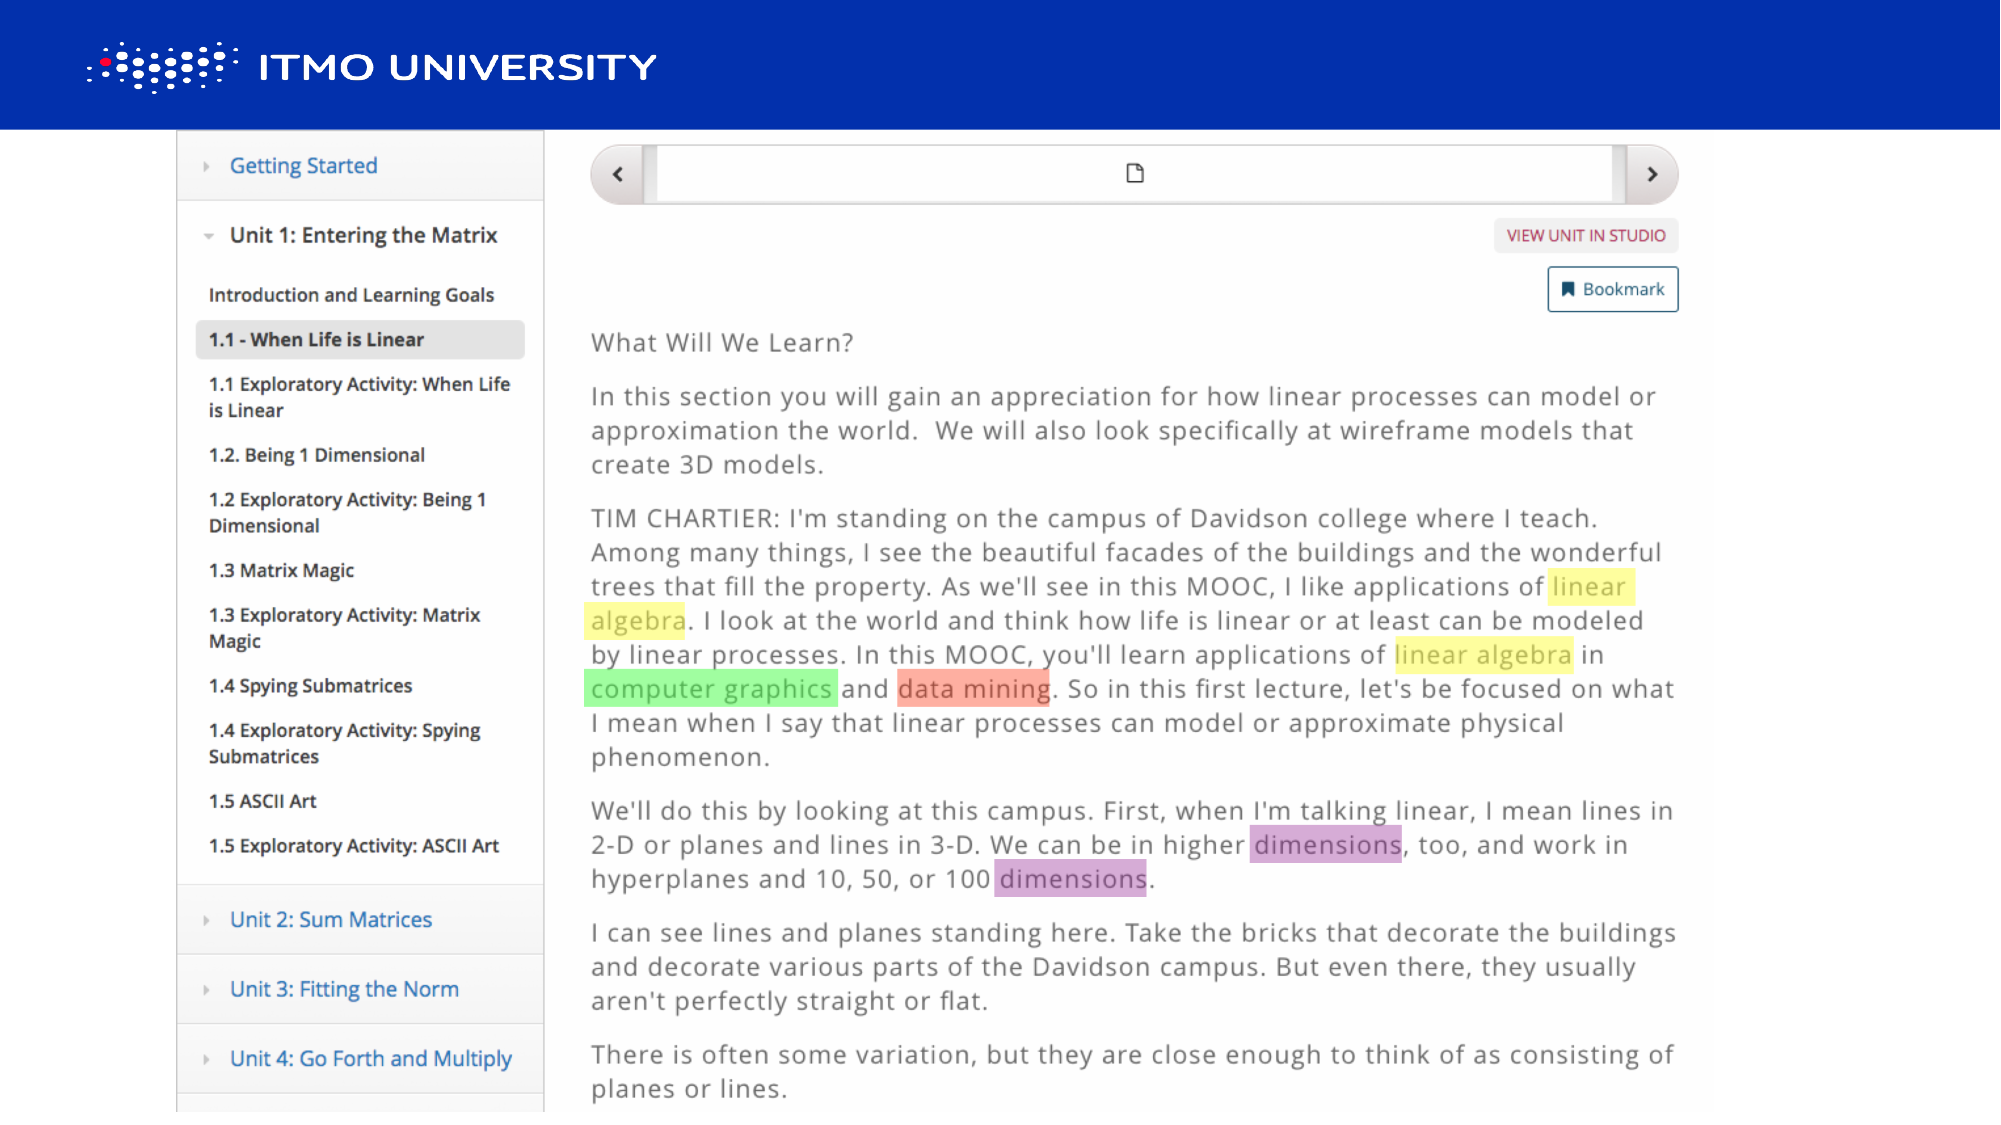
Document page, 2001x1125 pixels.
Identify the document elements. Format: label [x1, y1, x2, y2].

picture [0, 0, 1714, 1113]
